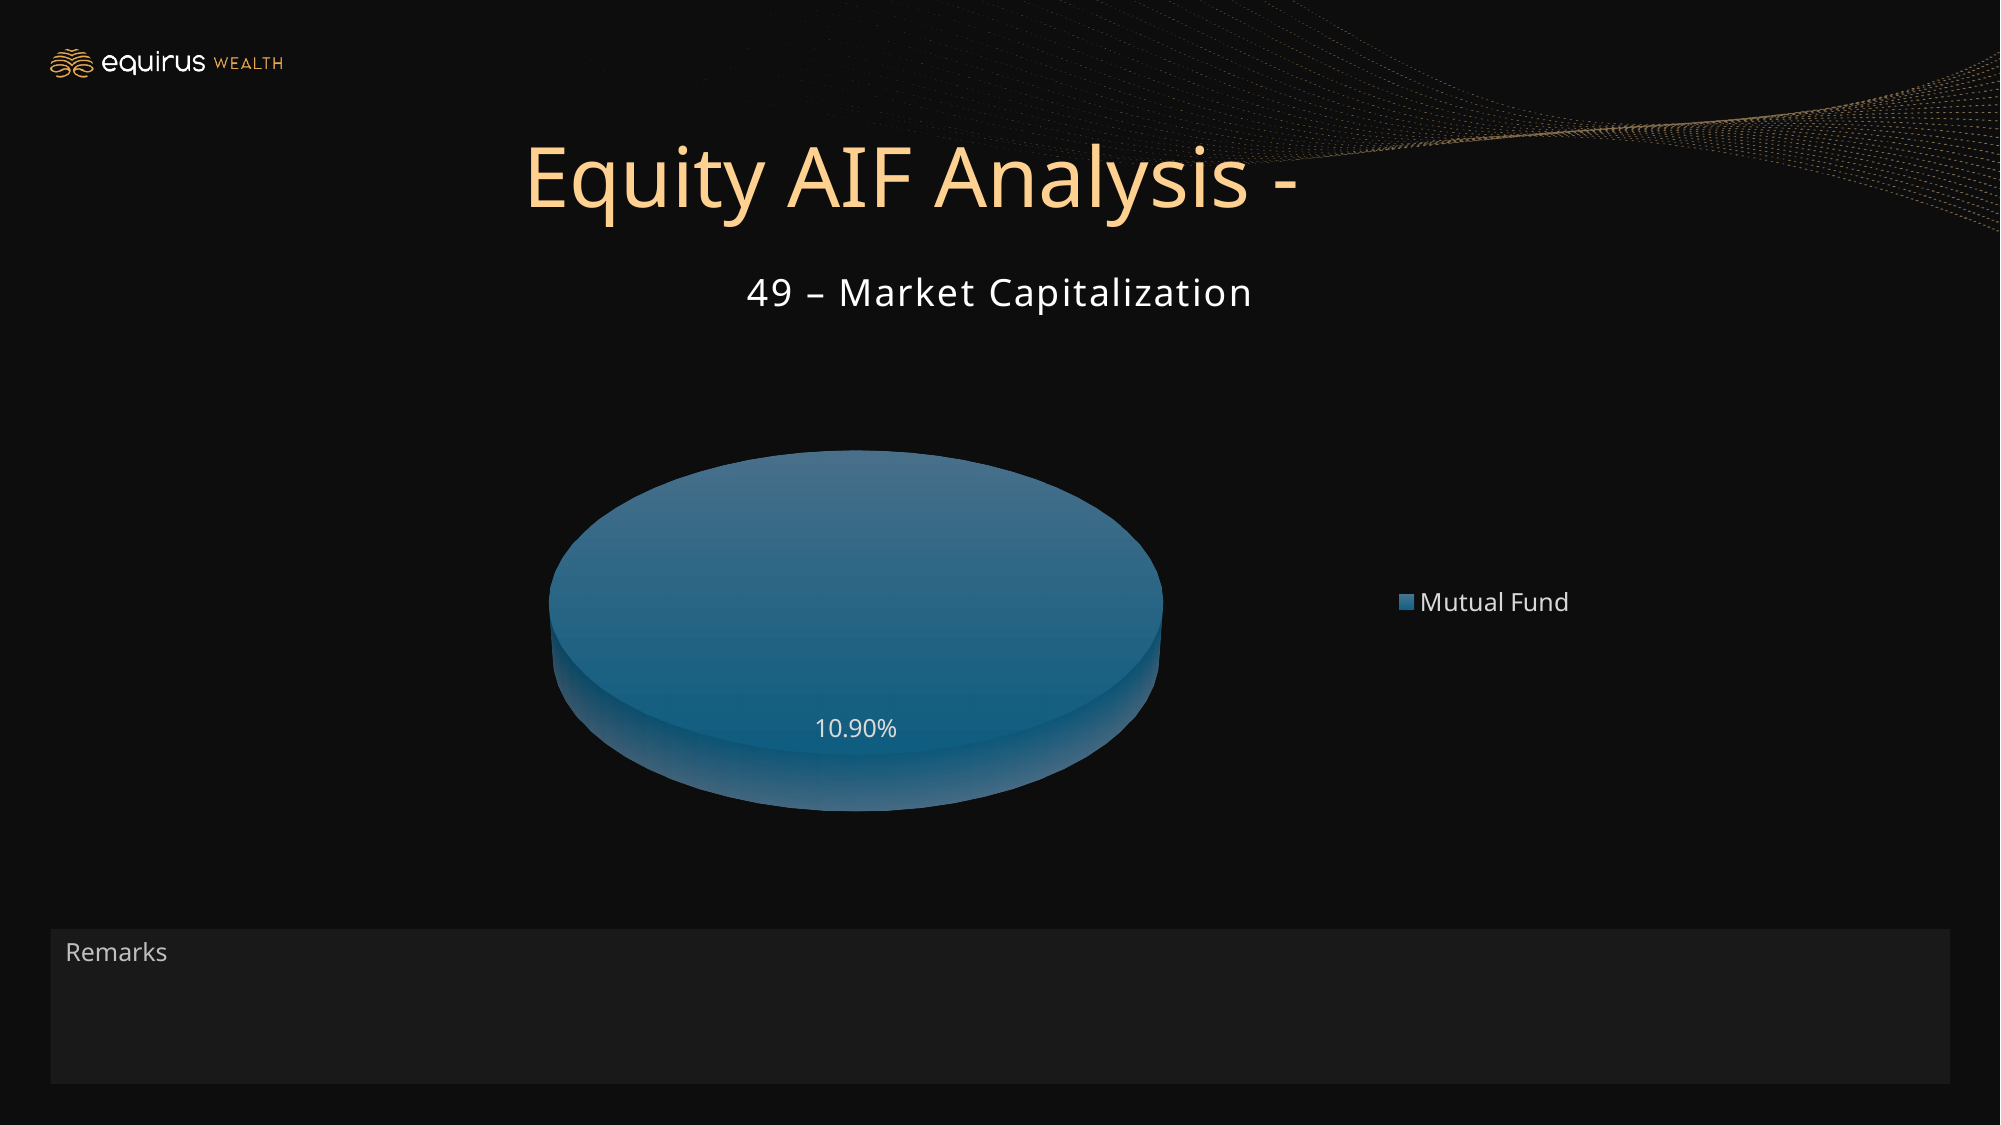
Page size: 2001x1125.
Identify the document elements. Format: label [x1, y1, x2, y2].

picture [0, 0, 2000, 458]
chart [177, 232, 1823, 932]
text_box [50, 928, 1950, 1084]
